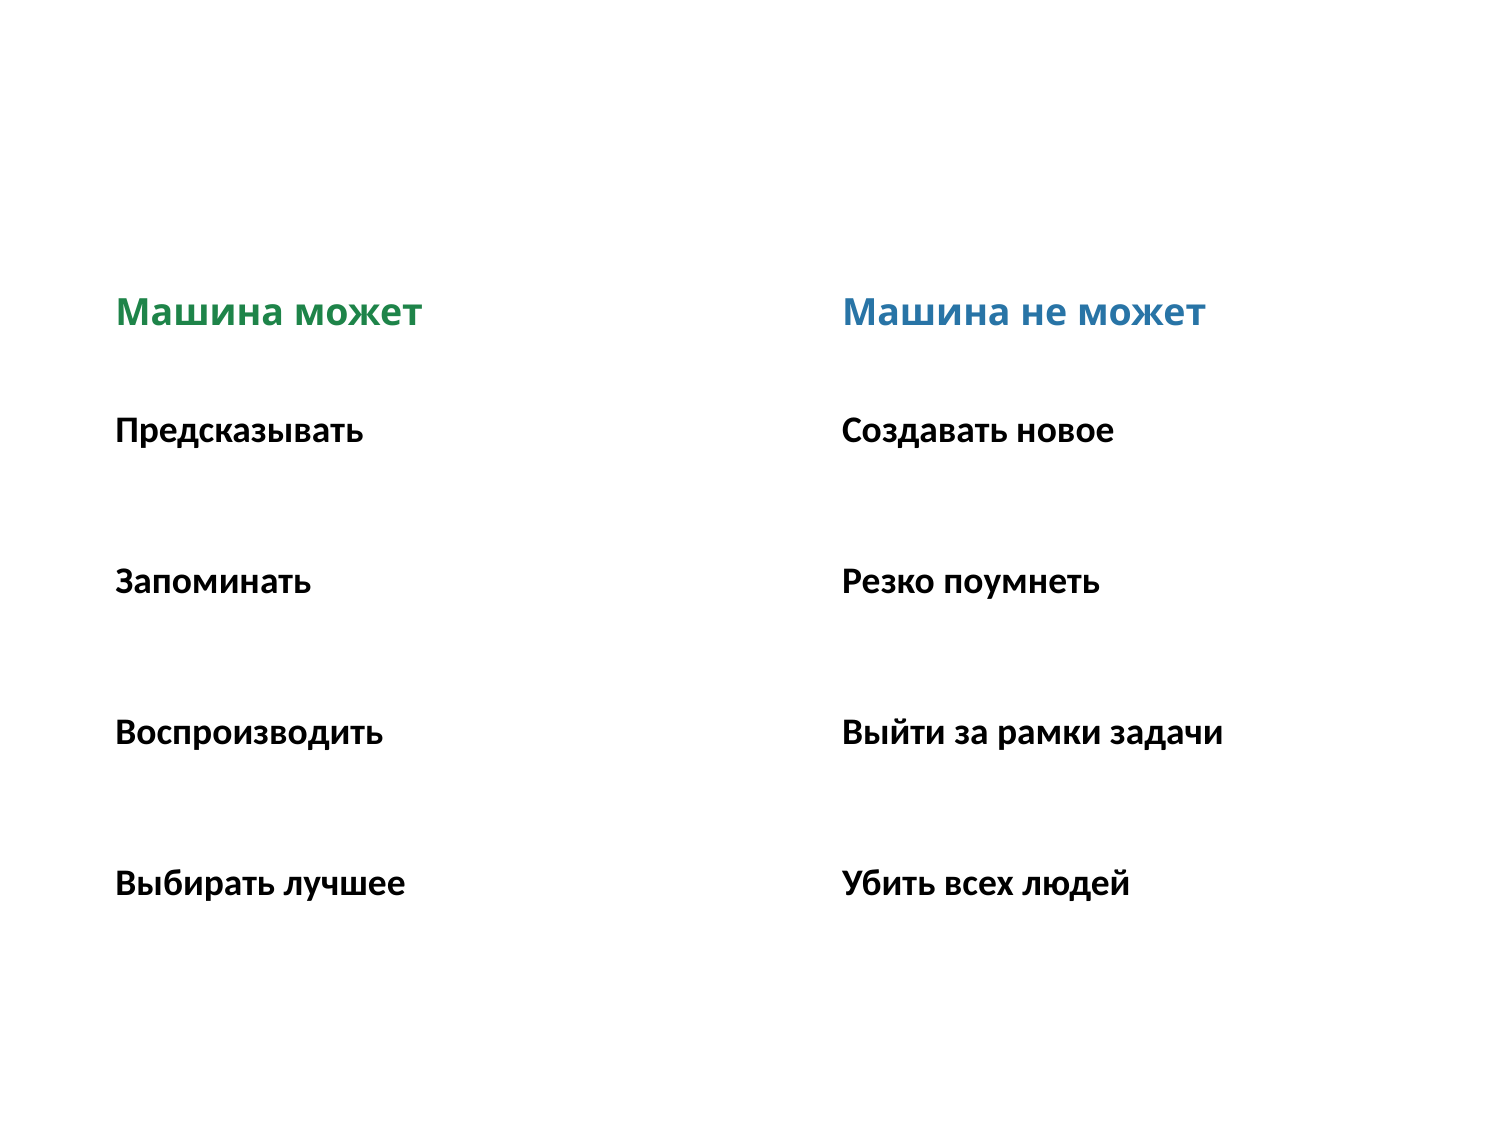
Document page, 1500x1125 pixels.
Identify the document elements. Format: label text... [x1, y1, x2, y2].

table_header Машина не может [827, 255, 1423, 407]
table_cell Выбирать лучшее [100, 860, 827, 1011]
table_cell Убить всех людей [827, 860, 1423, 1011]
table_cell Воспроизводить [100, 709, 827, 860]
table_cell Создавать новое [827, 407, 1423, 558]
table_cell Выйти за рамки задачи [827, 709, 1423, 860]
table_header Машина может [100, 255, 827, 407]
table_cell Резко поумнеть [827, 558, 1423, 709]
table_cell Предсказывать [100, 407, 827, 558]
table_cell Запоминать [100, 558, 827, 709]
